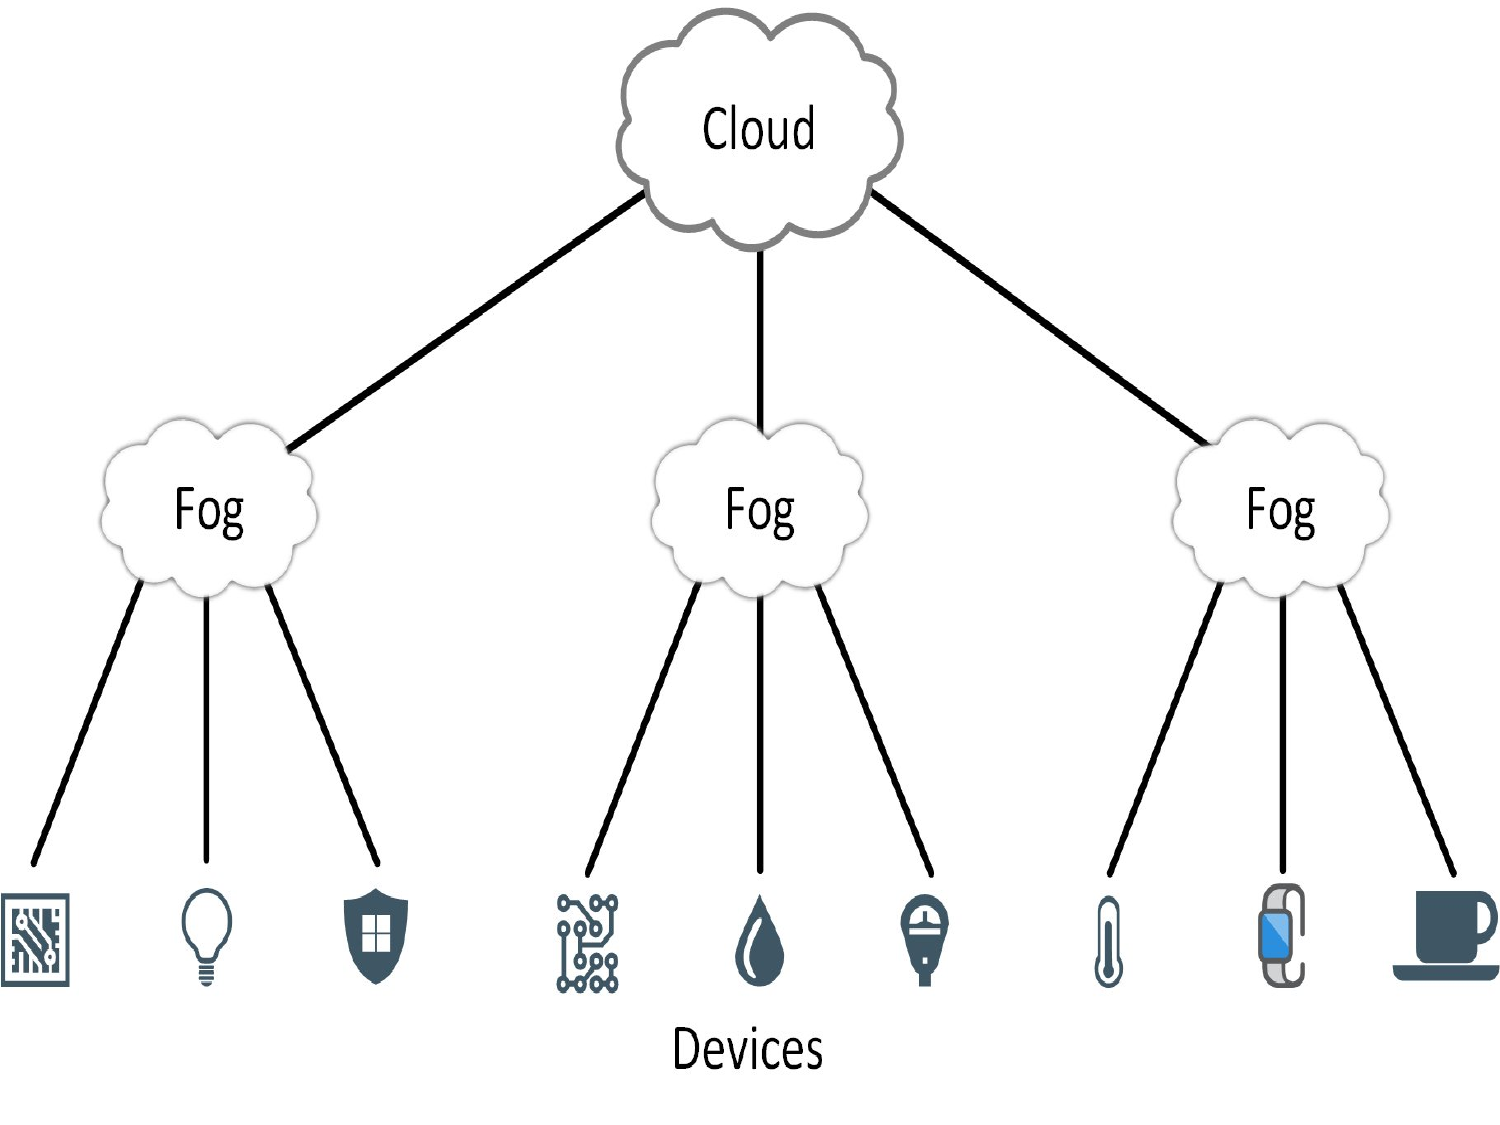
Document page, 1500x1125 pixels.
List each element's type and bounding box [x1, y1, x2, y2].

list [0, 6, 1500, 1120]
